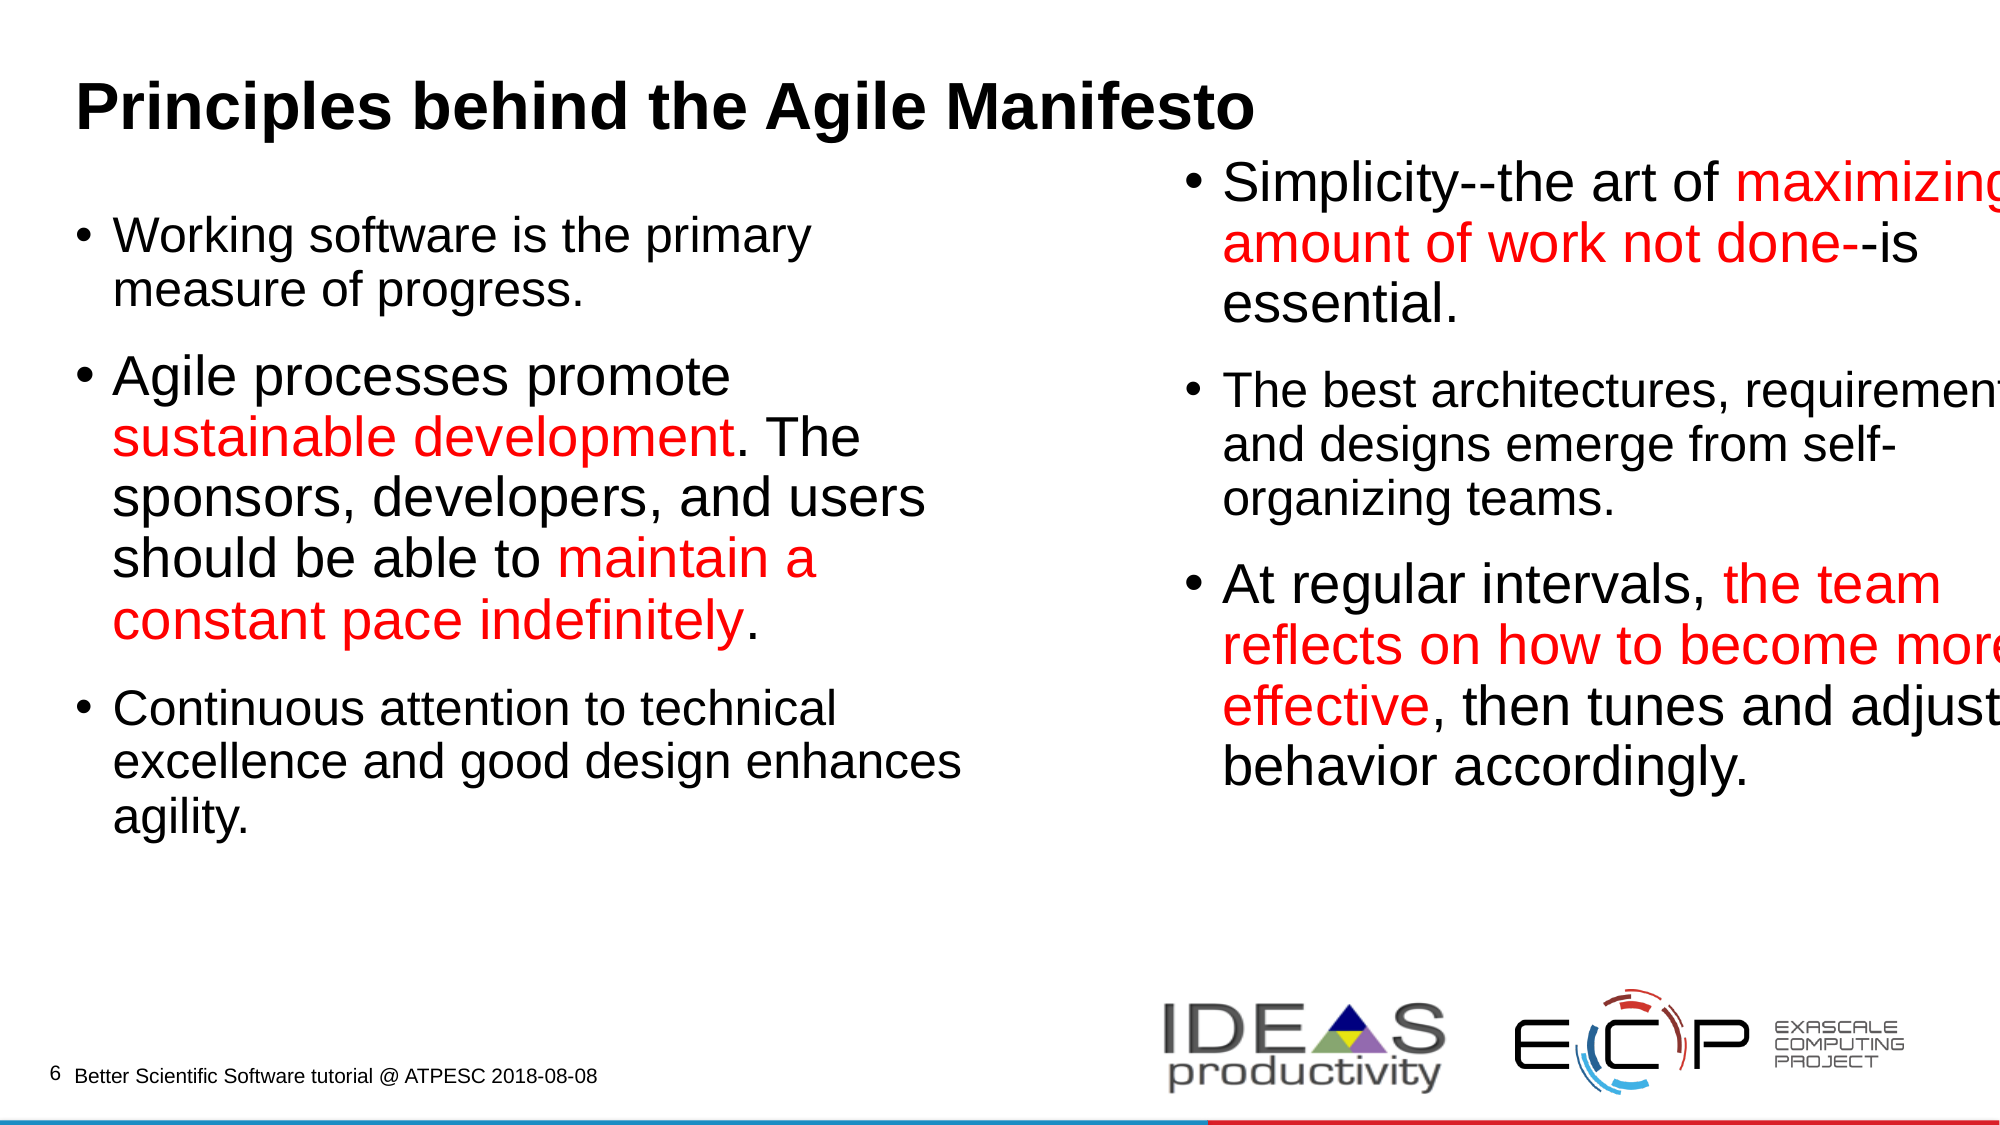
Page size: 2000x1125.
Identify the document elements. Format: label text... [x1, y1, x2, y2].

title Principles behind the Agile Manifesto [59, 67, 1926, 152]
list Working software is the primary measure of progress. Agile processes promote sustainable development. The sponsors, developers, and users should be able to maintain a constant pace indefinitely. Continuous attention to technical excellence and good design enhances agility. [59, 202, 1002, 867]
picture [1152, 995, 1456, 1101]
text_box Simplicity--the art of maximizing the amount of work not done--is essential. The best architectures, requirements, and designs emerge from self-organizing teams. At regular intervals, the team reflects on how to become more effective, then tunes and adjusts its behavior accordingly. [1169, 145, 2000, 810]
picture [1515, 989, 1904, 1095]
